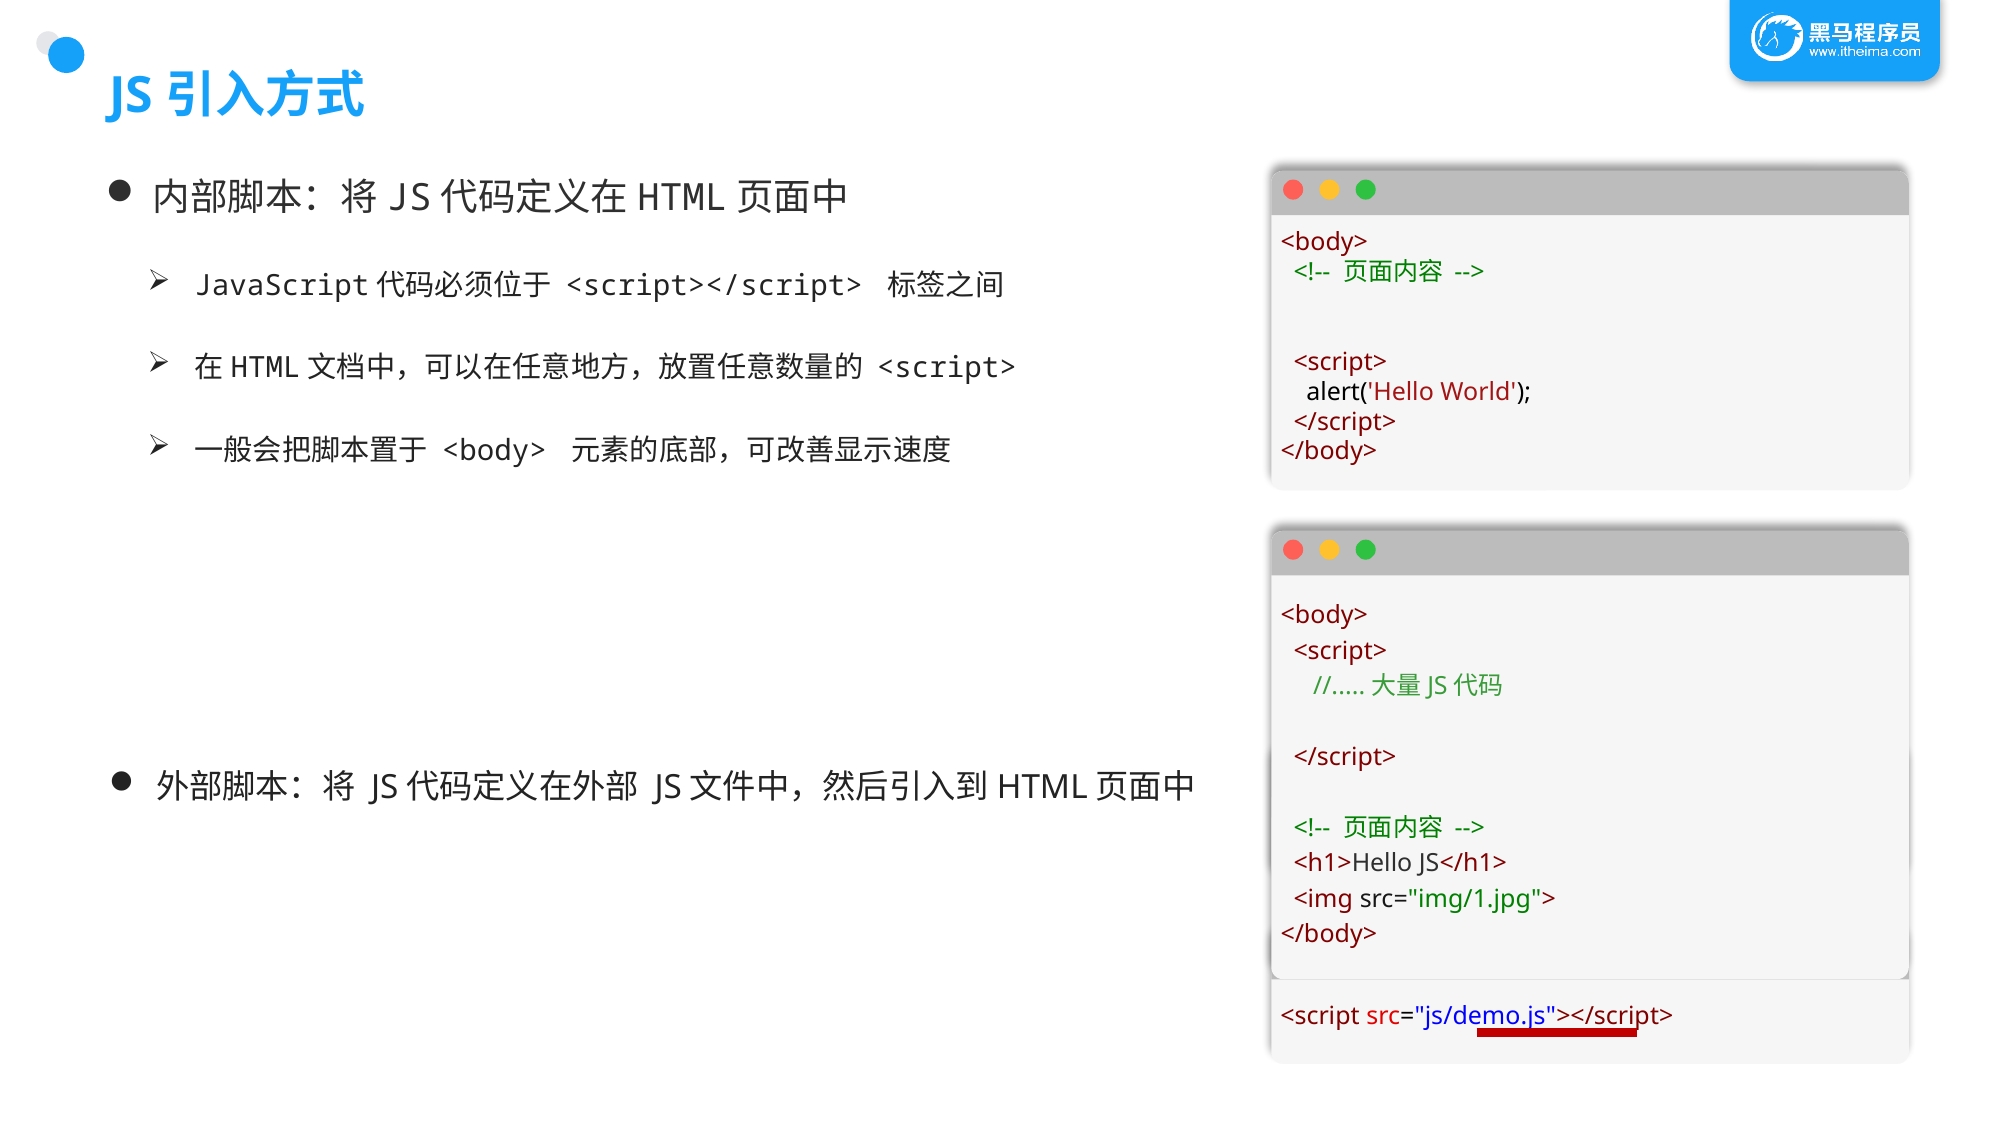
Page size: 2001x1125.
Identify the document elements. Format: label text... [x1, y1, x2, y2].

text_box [1271, 530, 1909, 980]
text_box 内部脚本：将JS代码定义在HTML页面中 JavaScript代码必须位于 <script></script> 标签之间 在HTML文档中，可以在任意地方，放置任意数量的 <script> 一般会把脚本置于 <body> 元素的底部，可改善显示速度 [91, 170, 1266, 467]
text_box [1271, 980, 1909, 1064]
title JS引入方式 [94, 55, 1858, 133]
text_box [1271, 170, 1909, 491]
text_box 外部脚本：将 JS代码定义在外部 JS文件中，然后引入到HTML页面中 [94, 738, 1242, 955]
picture [1732, 3, 1940, 64]
